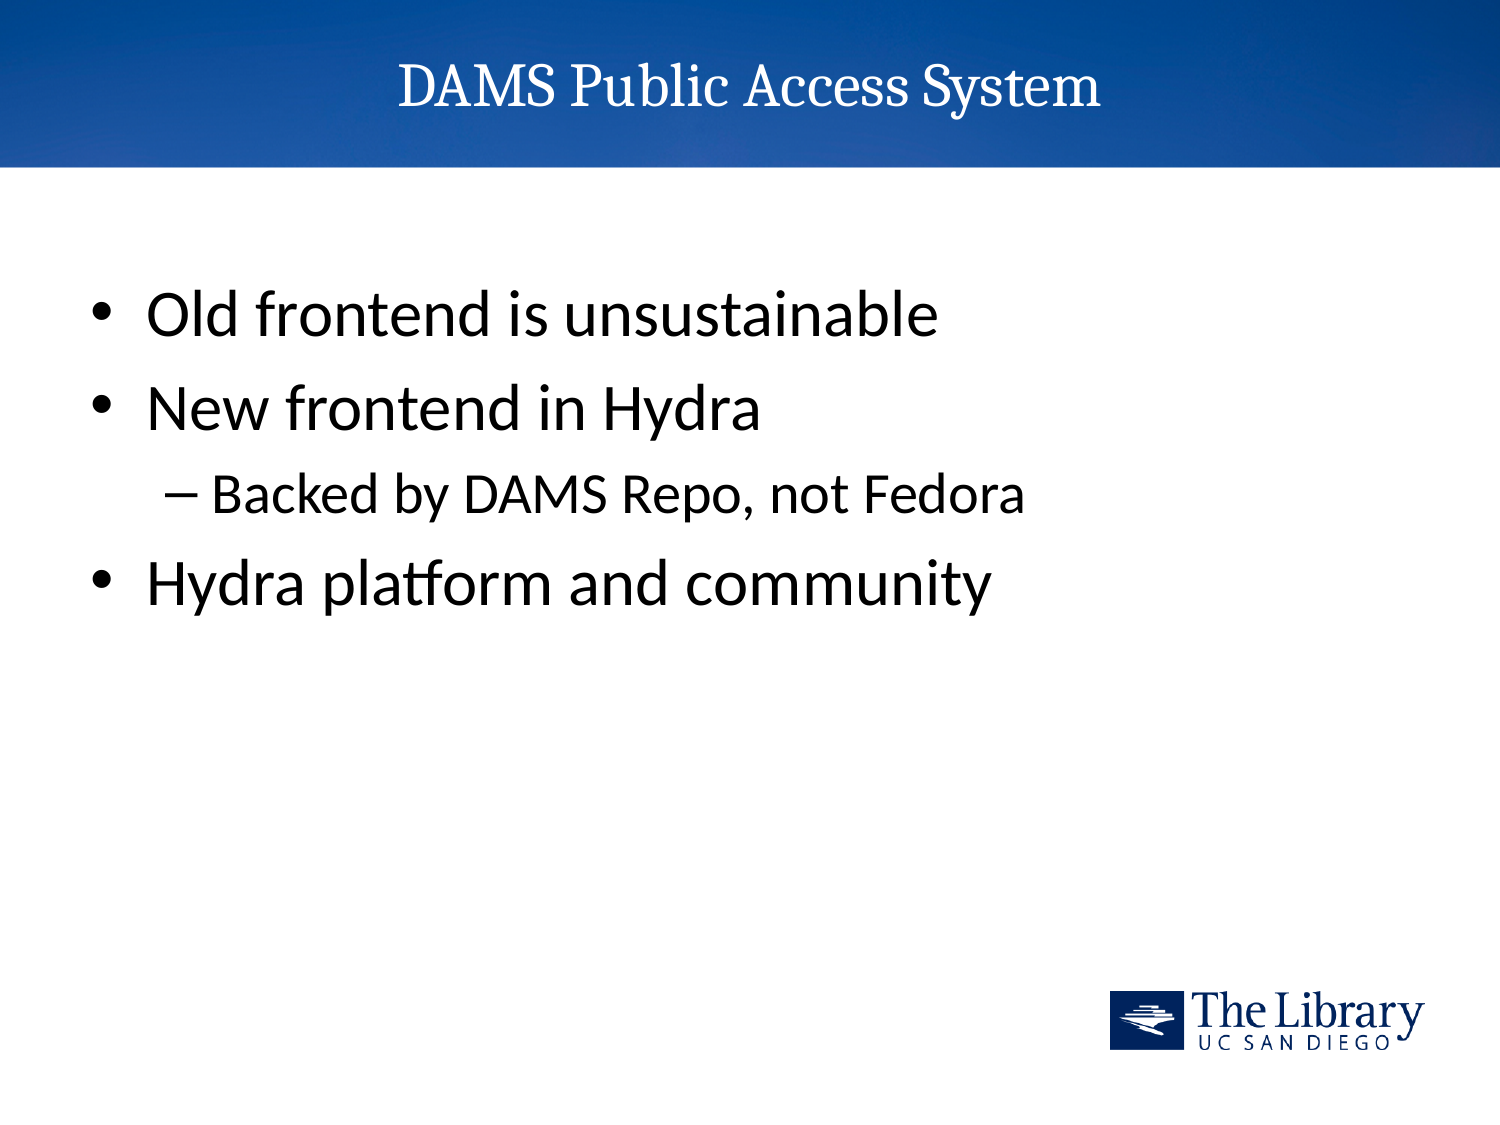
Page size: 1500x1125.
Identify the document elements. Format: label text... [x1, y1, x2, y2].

title DAMS Public Access System [75, 12, 1425, 150]
picture [0, 0, 1500, 1125]
list Old frontend is unsustainable New frontend in Hydra Backed by DAMS Repo, not Fedora Hydra platform and community [75, 262, 1425, 1005]
